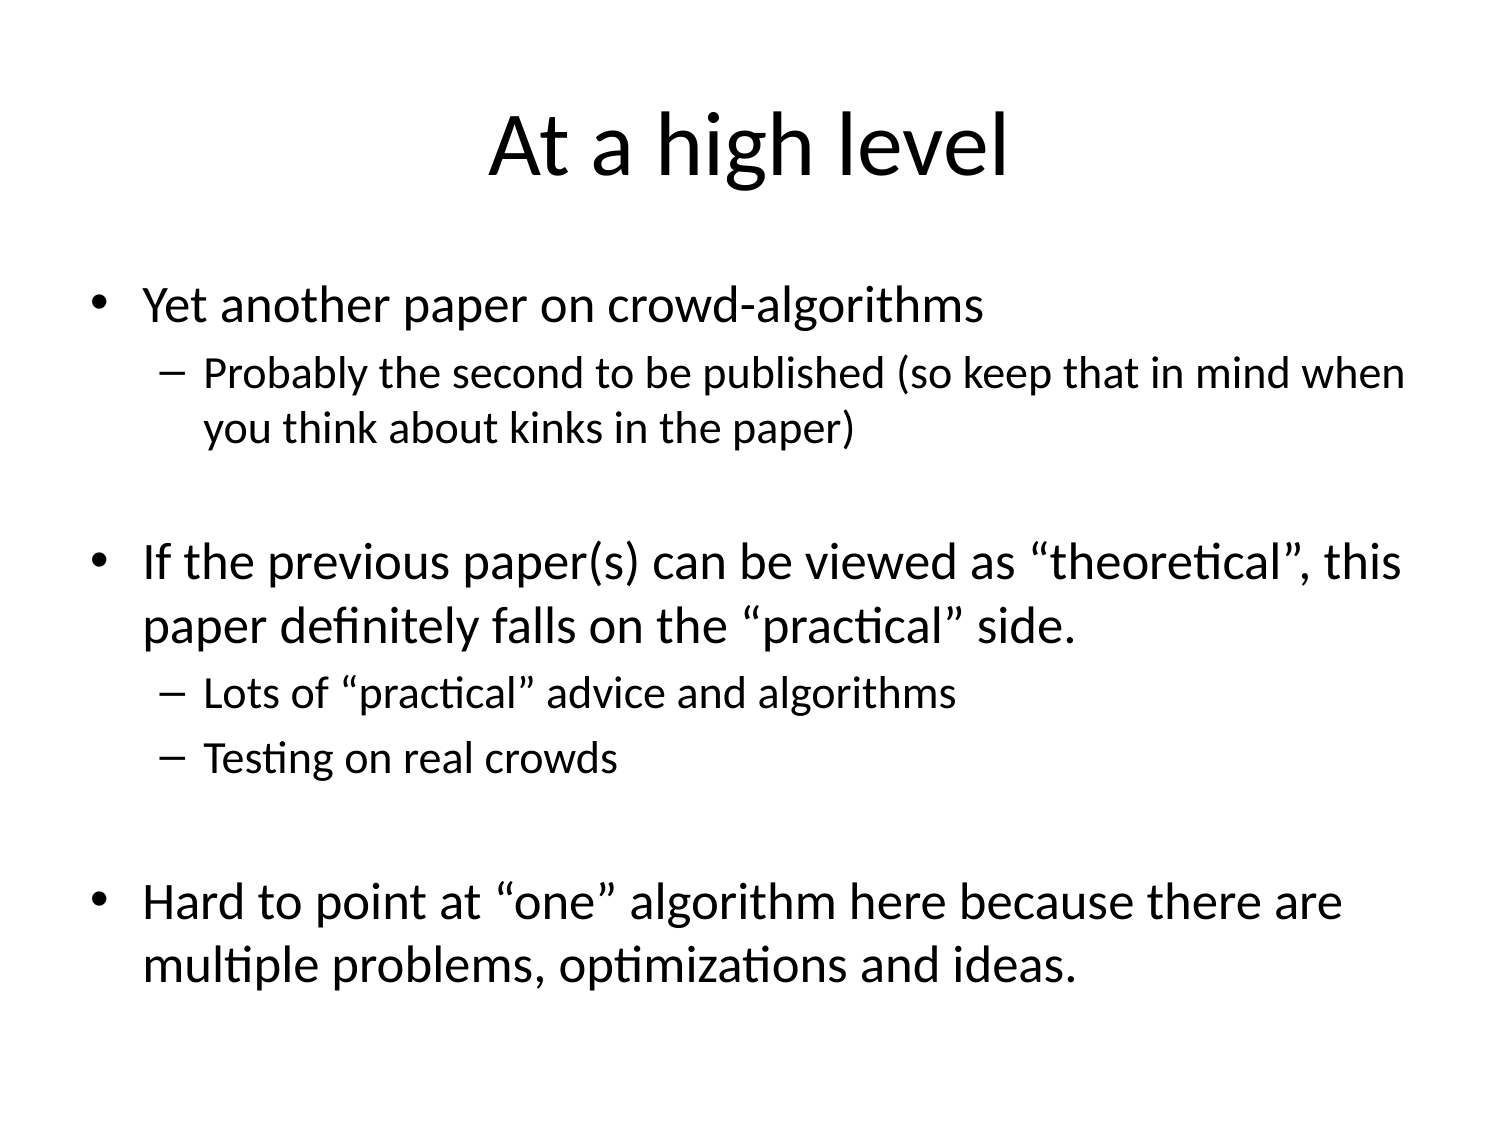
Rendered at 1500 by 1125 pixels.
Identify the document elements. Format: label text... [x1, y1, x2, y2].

list Yet another paper on crowd-algorithms Probably the second to be published (so keep that in mind when you think about kinks in the paper) If the previous paper(s) can be viewed as “theoretical”, this paper definitely falls on the “practical” side. Lots of “practical” advice and algorithms Testing on real crowds Hard to point at “one” algorithm here because there are multiple problems, optimizations and ideas. [75, 262, 1425, 1005]
title At a high level [75, 45, 1425, 233]
